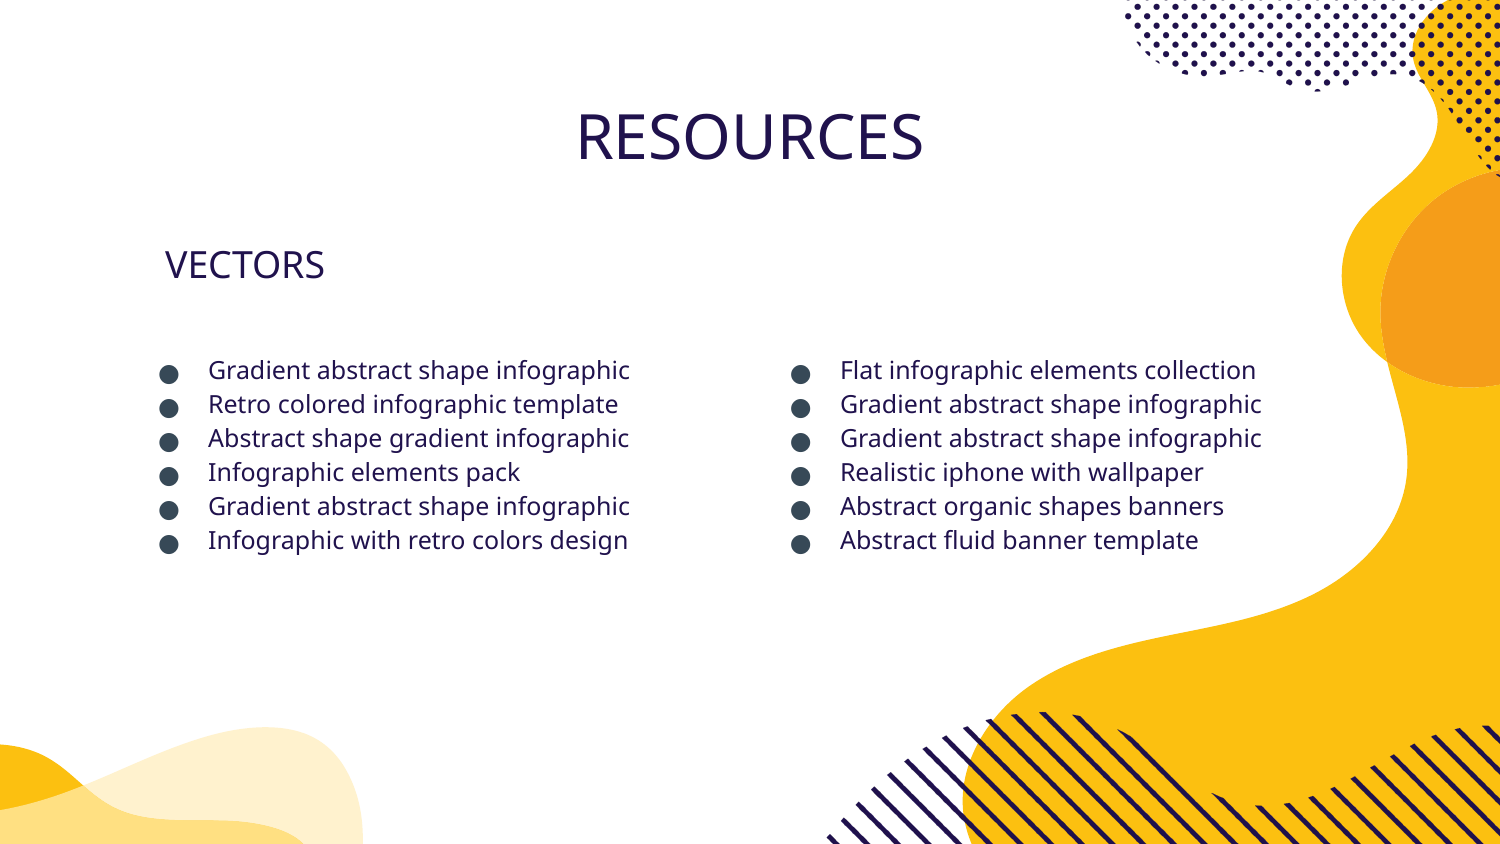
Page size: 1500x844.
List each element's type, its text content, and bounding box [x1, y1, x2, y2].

text_box VECTORS [149, 237, 448, 301]
list Flat infographic elements collection Gradient abstract shape infographic Gradient abstract shape infographic Realistic iphone with wallpaper Abstract organic shapes banners Abstract fluid banner template [750, 339, 1382, 567]
title RESOURCES [147, 82, 1353, 177]
list Gradient abstract shape infographic Retro colored infographic template Abstract shape gradient infographic Infographic elements pack Gradient abstract shape infographic Infographic with retro colors design [118, 339, 750, 567]
picture [662, 368, 1500, 844]
picture [1010, 0, 1500, 272]
